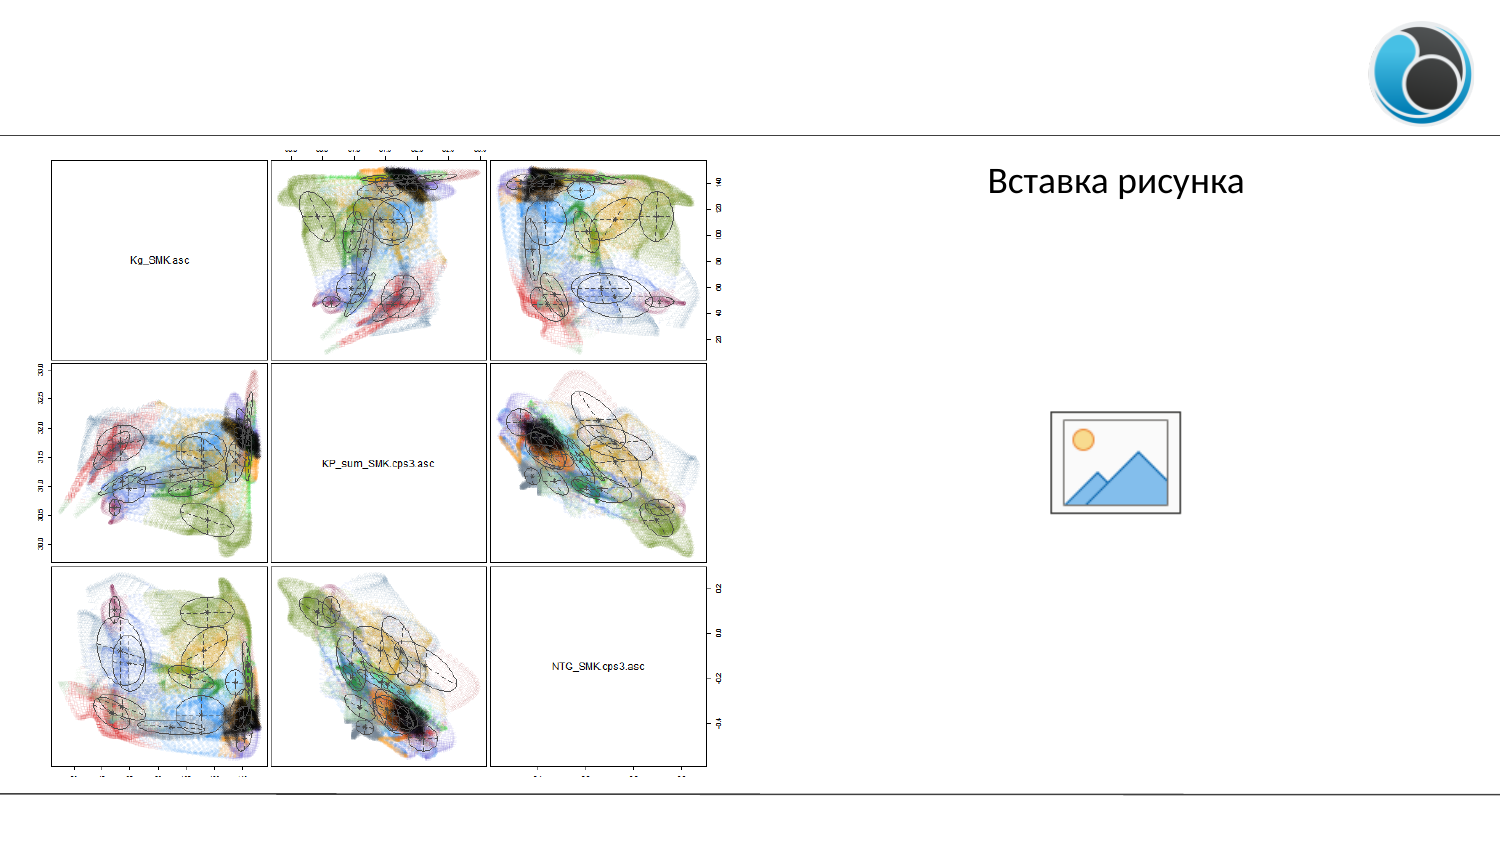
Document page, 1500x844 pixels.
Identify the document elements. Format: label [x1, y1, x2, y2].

picture [17, 149, 739, 777]
picture [1363, 21, 1475, 127]
picture [749, 149, 1483, 777]
